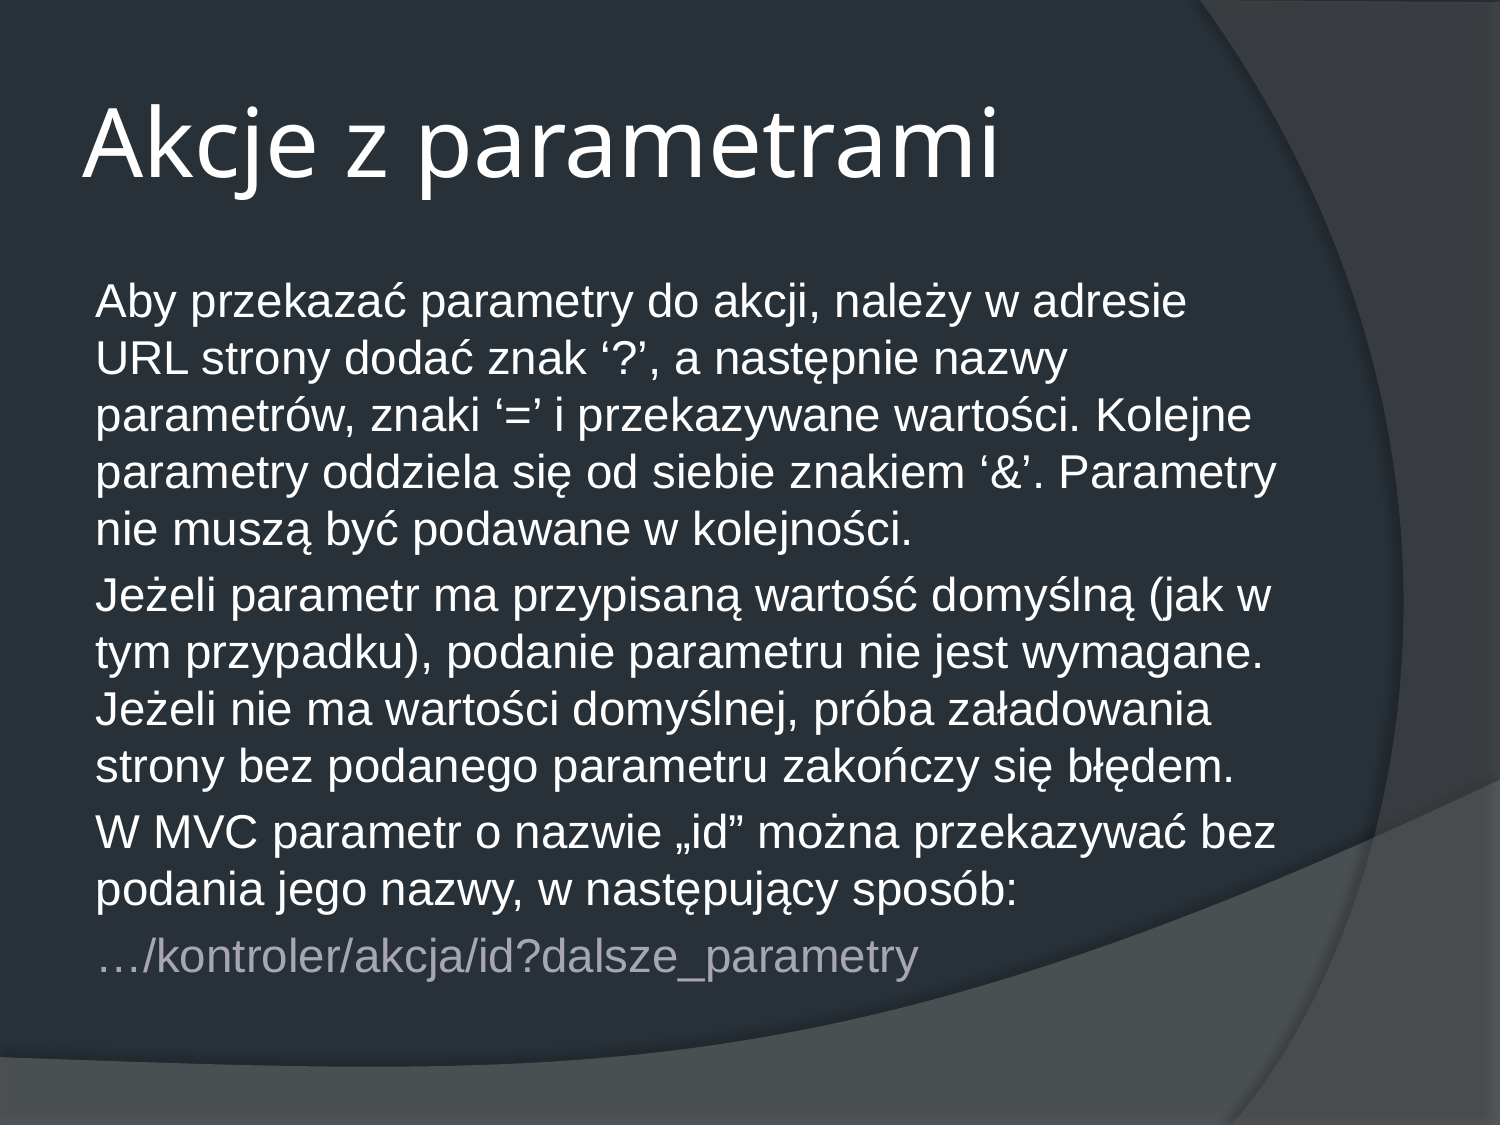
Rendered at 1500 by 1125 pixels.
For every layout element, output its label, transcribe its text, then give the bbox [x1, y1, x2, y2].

title Akcje z parametrami [75, 45, 1300, 233]
list Aby przekazać parametry do akcji, należy w adresie URL strony dodać znak ‘?’, a następnie nazwy parametrów, znaki ‘=’ i przekazywane wartości. Kolejne parametry oddziela się od siebie znakiem ‘&’. Parametry nie muszą być podawane w kolejności. Jeżeli parametr ma przypisaną wartość domyślną (jak w tym przypadku), podanie parametru nie jest wymagane. Jeżeli nie ma wartości domyślnej, próba załadowania strony bez podanego parametru zakończy się błędem. W MVC parametr o nazwie „id” można przekazywać bez podania jego nazwy, w następujący sposób: …/kontroler/akcja/id?dalsze_parametry [75, 262, 1300, 1005]
